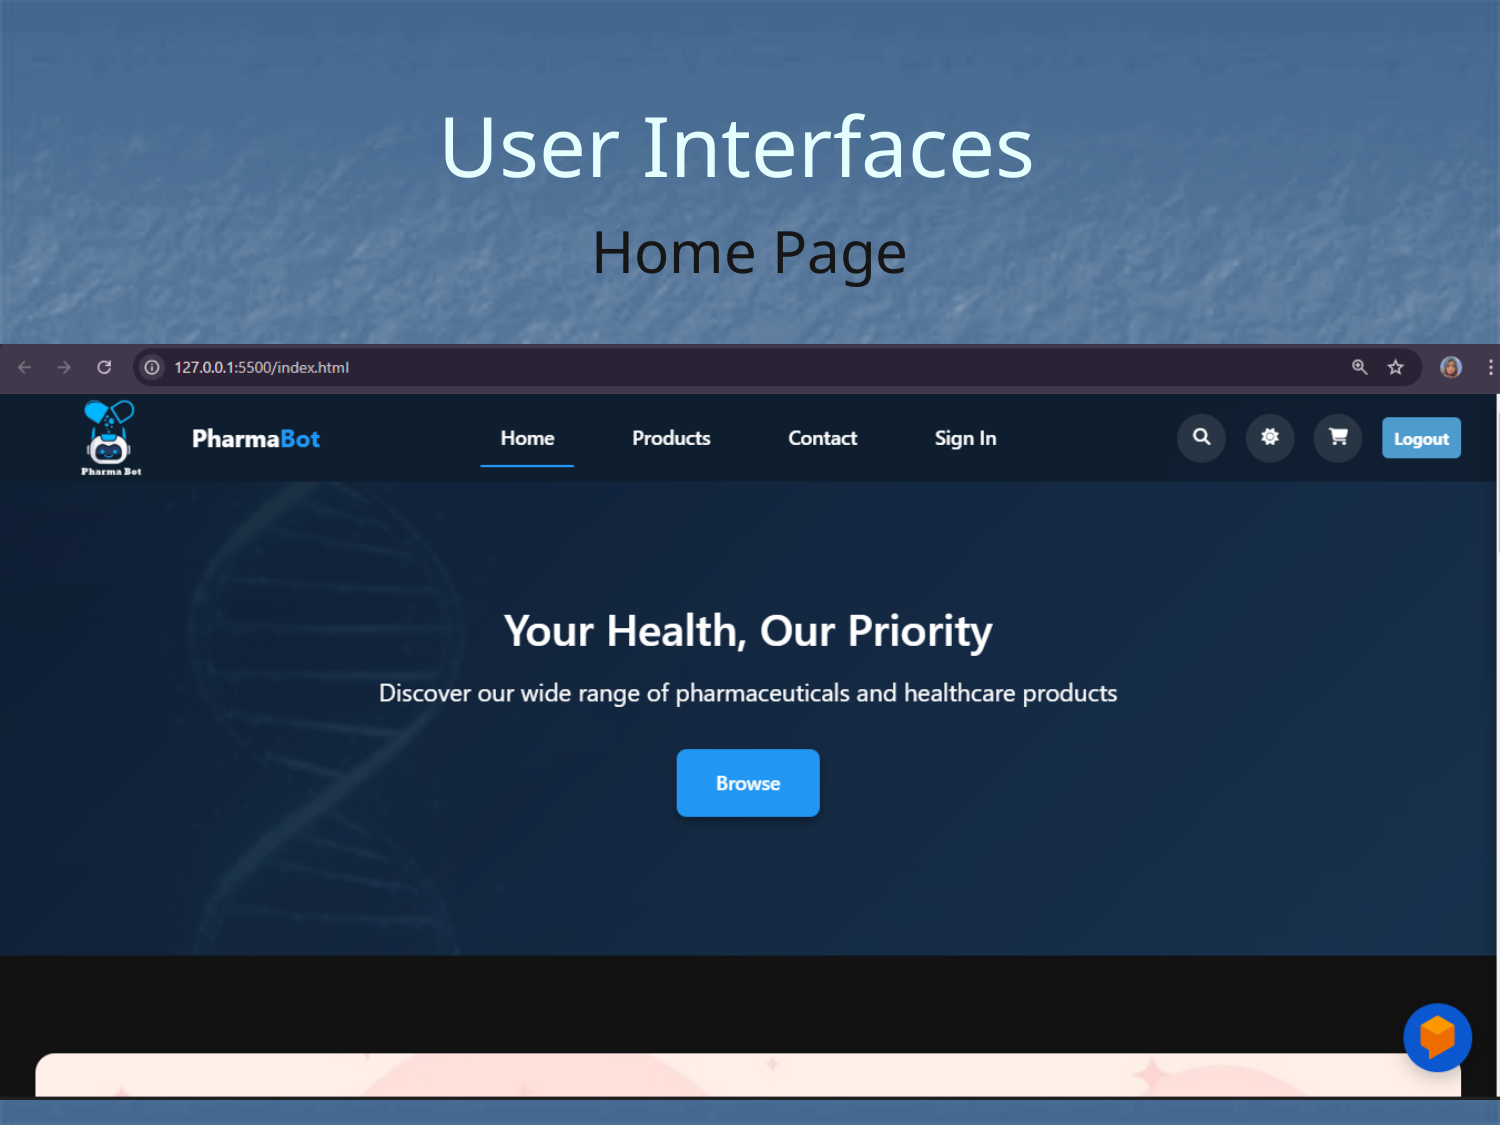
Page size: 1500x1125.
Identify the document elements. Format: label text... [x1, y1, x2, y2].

picture [0, 344, 1500, 1101]
text_box Home Page [74, 137, 1425, 342]
title User Interfaces [99, 74, 1376, 137]
